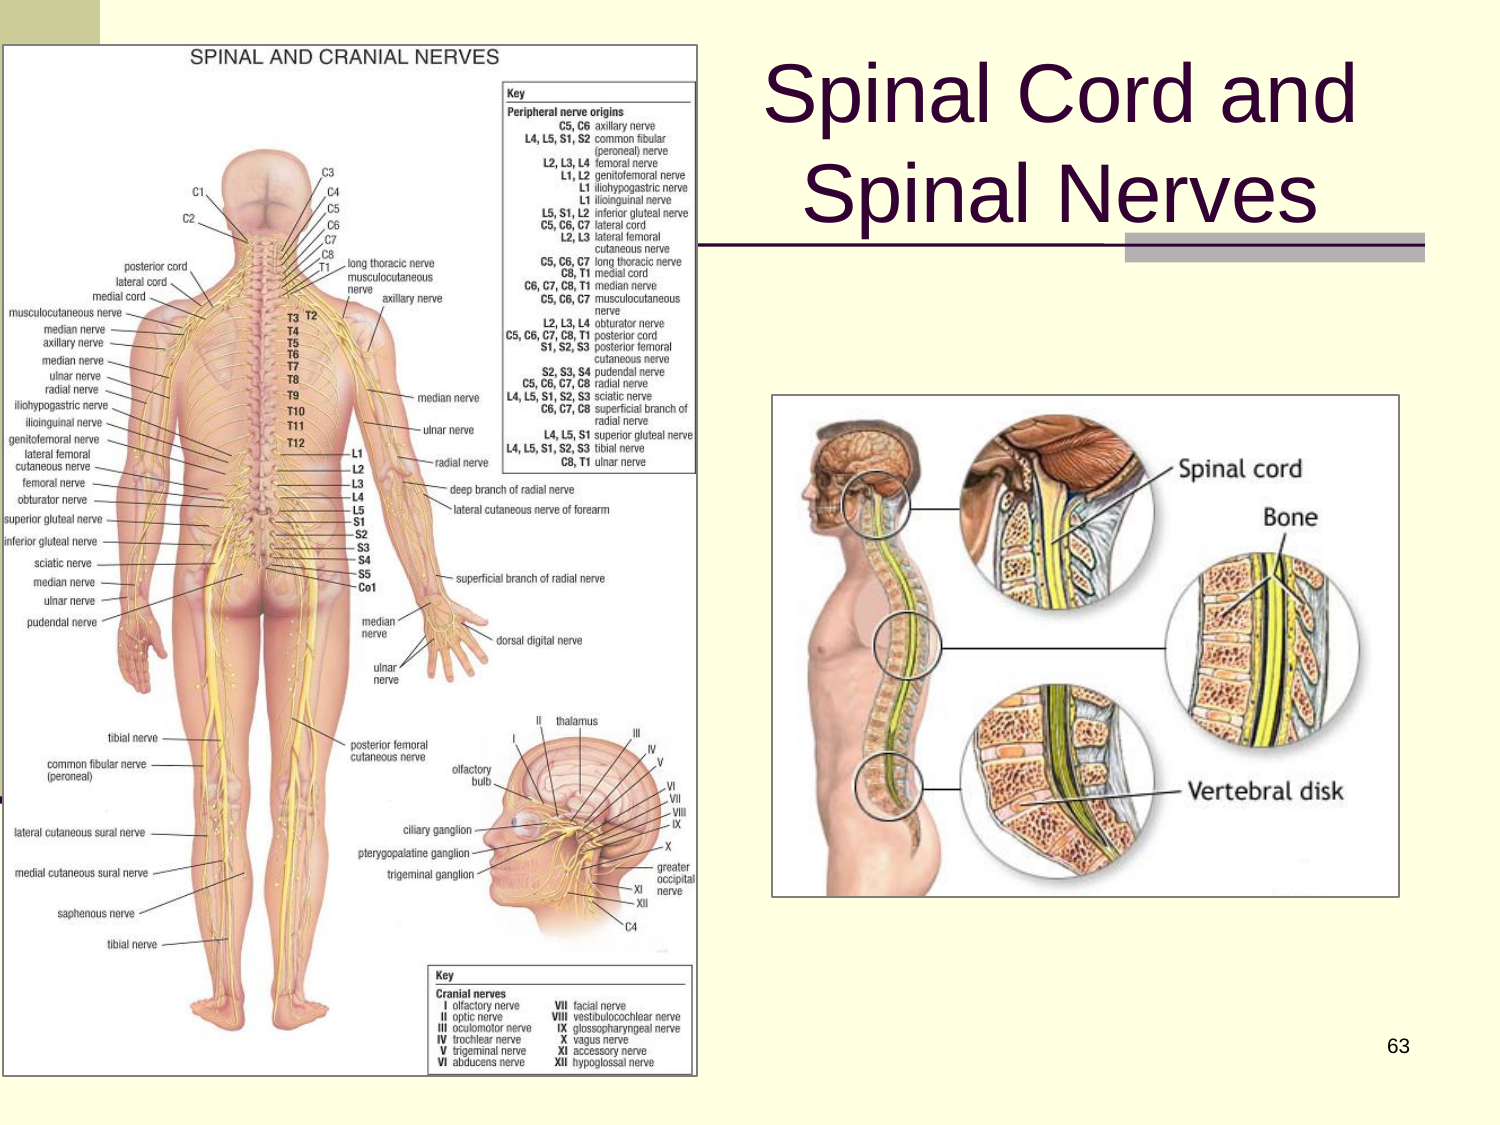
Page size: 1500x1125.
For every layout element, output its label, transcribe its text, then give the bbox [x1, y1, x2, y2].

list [772, 395, 1399, 897]
title Spinal Cord and Spinal Nerves [698, 45, 1425, 234]
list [3, 45, 696, 1076]
slide_number 63 [1112, 1024, 1426, 1101]
